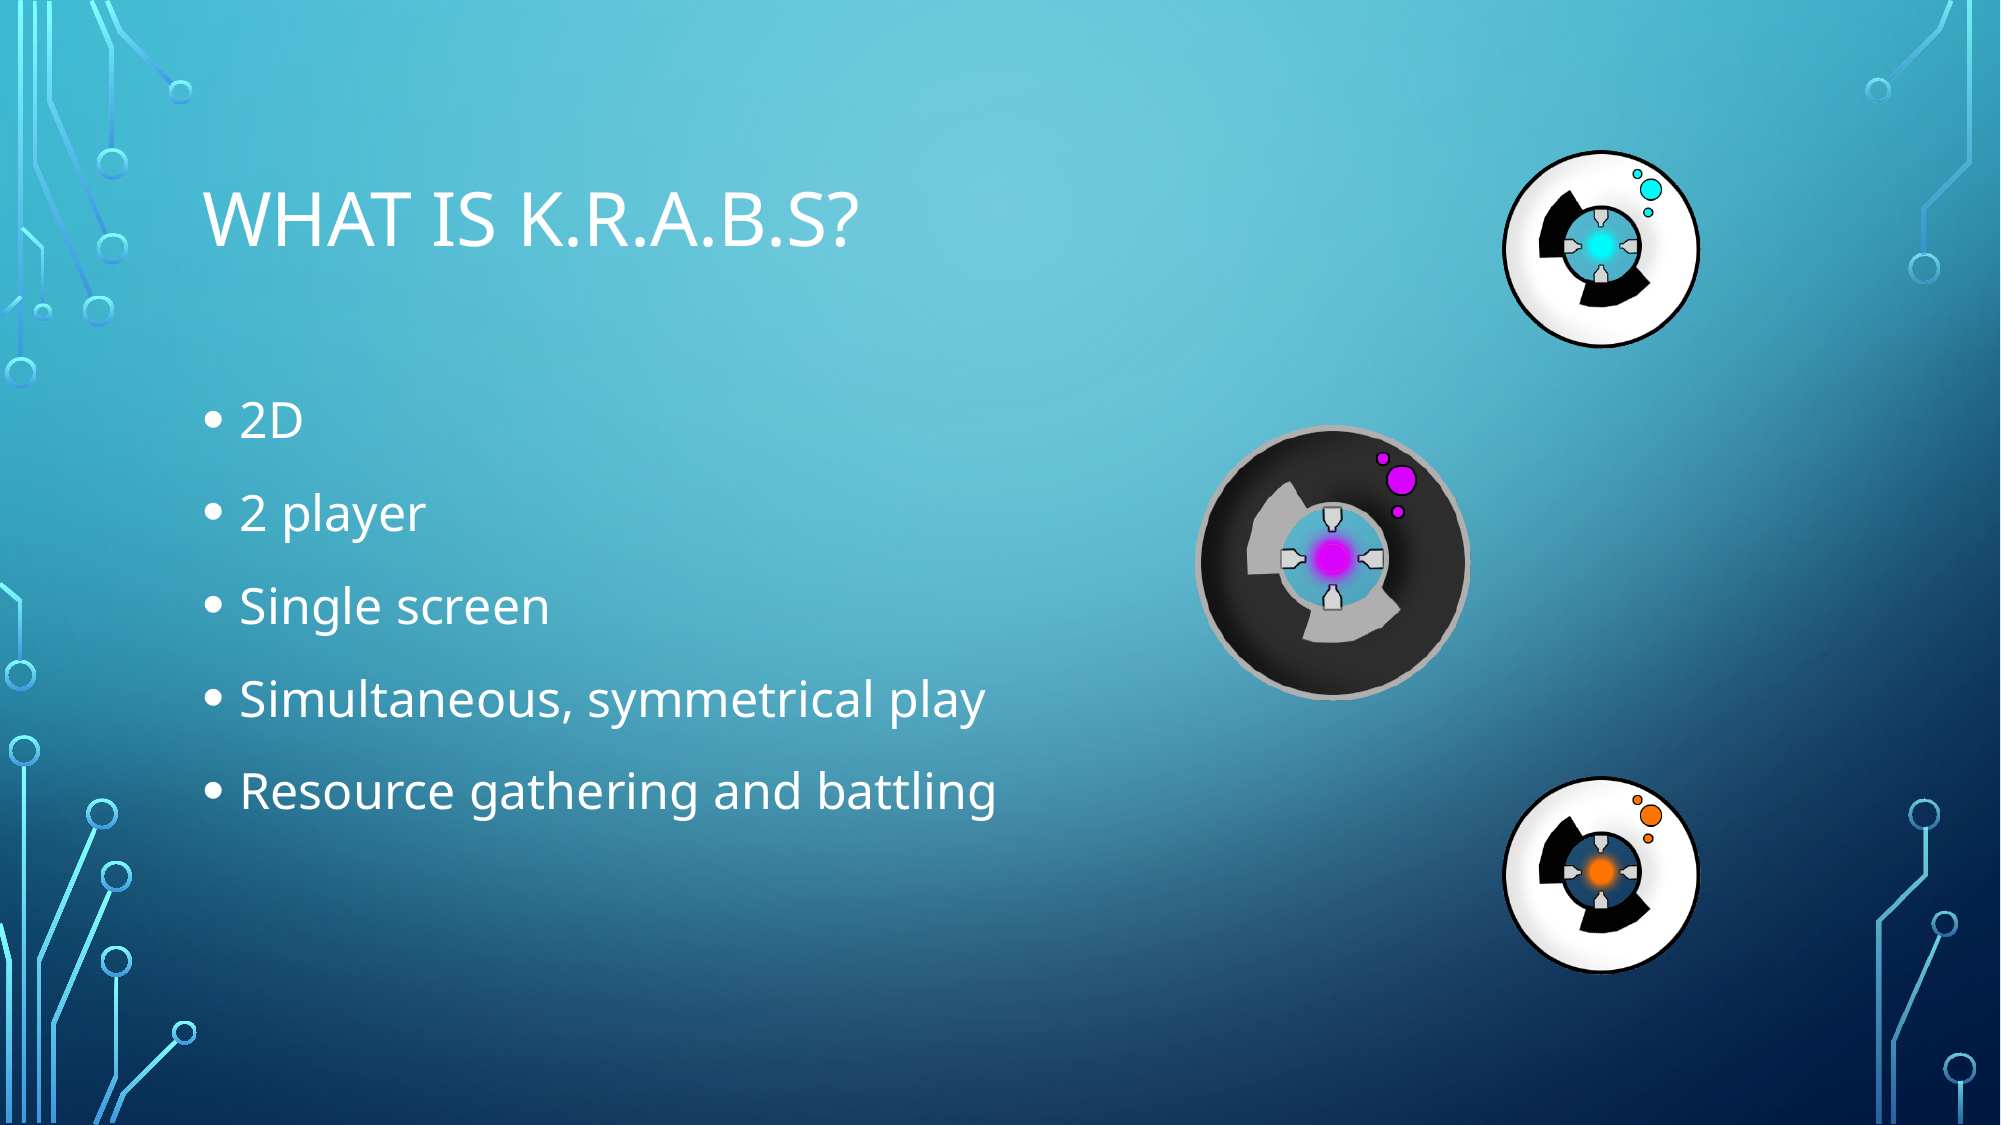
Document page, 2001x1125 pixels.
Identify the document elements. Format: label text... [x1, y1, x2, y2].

list 2D 2 player Single screen Simultaneous, symmetrical play Resource gathering and battling [187, 369, 1813, 950]
picture [1500, 775, 1701, 976]
picture [1500, 149, 1701, 349]
picture [1194, 424, 1471, 701]
title What is K.R.A.B.S? [187, 101, 1813, 344]
